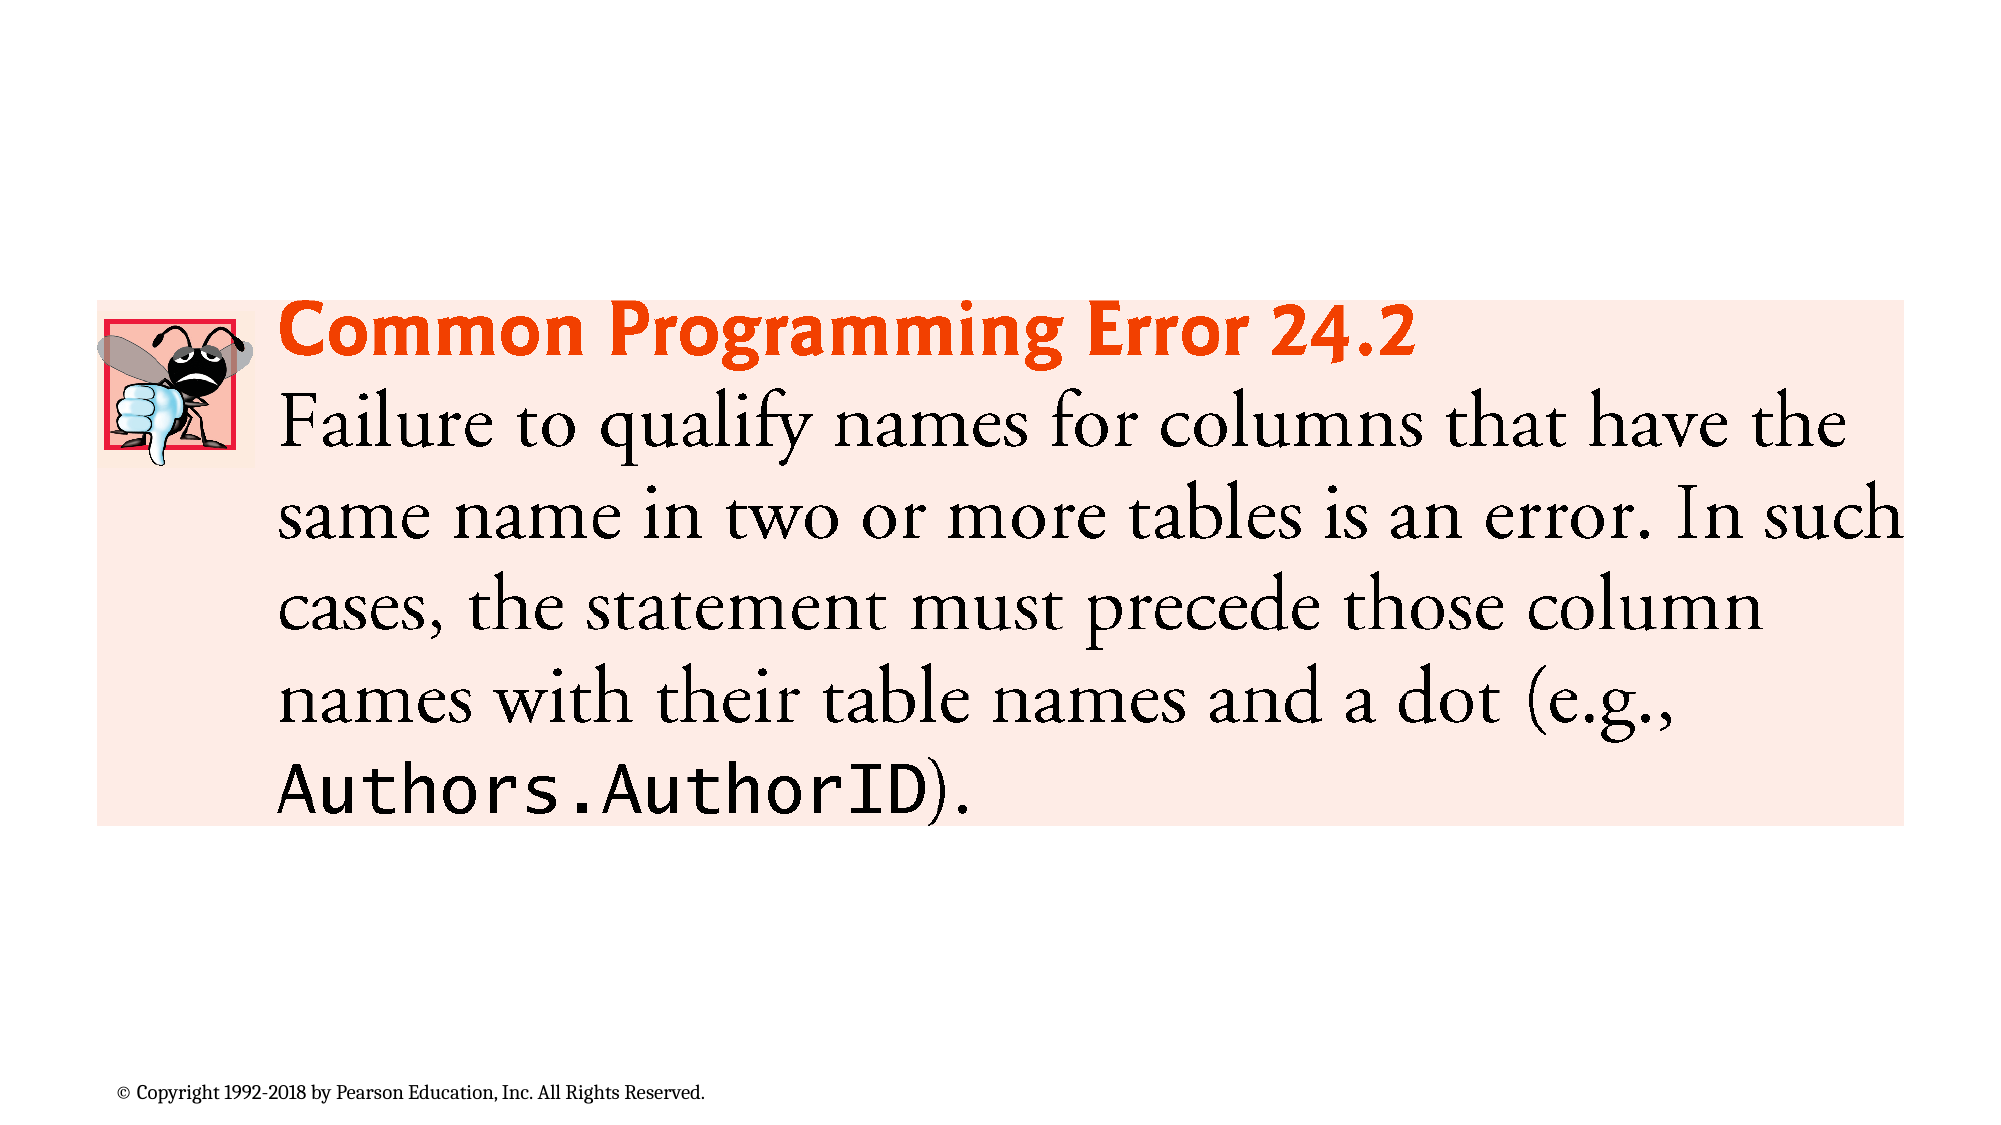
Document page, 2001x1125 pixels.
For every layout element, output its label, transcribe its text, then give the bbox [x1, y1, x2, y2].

picture [0, 202, 2000, 923]
footer © Copyright 1992-2018 by Pearson Education, Inc. All Rights Reserved. [99, 1051, 1473, 1112]
